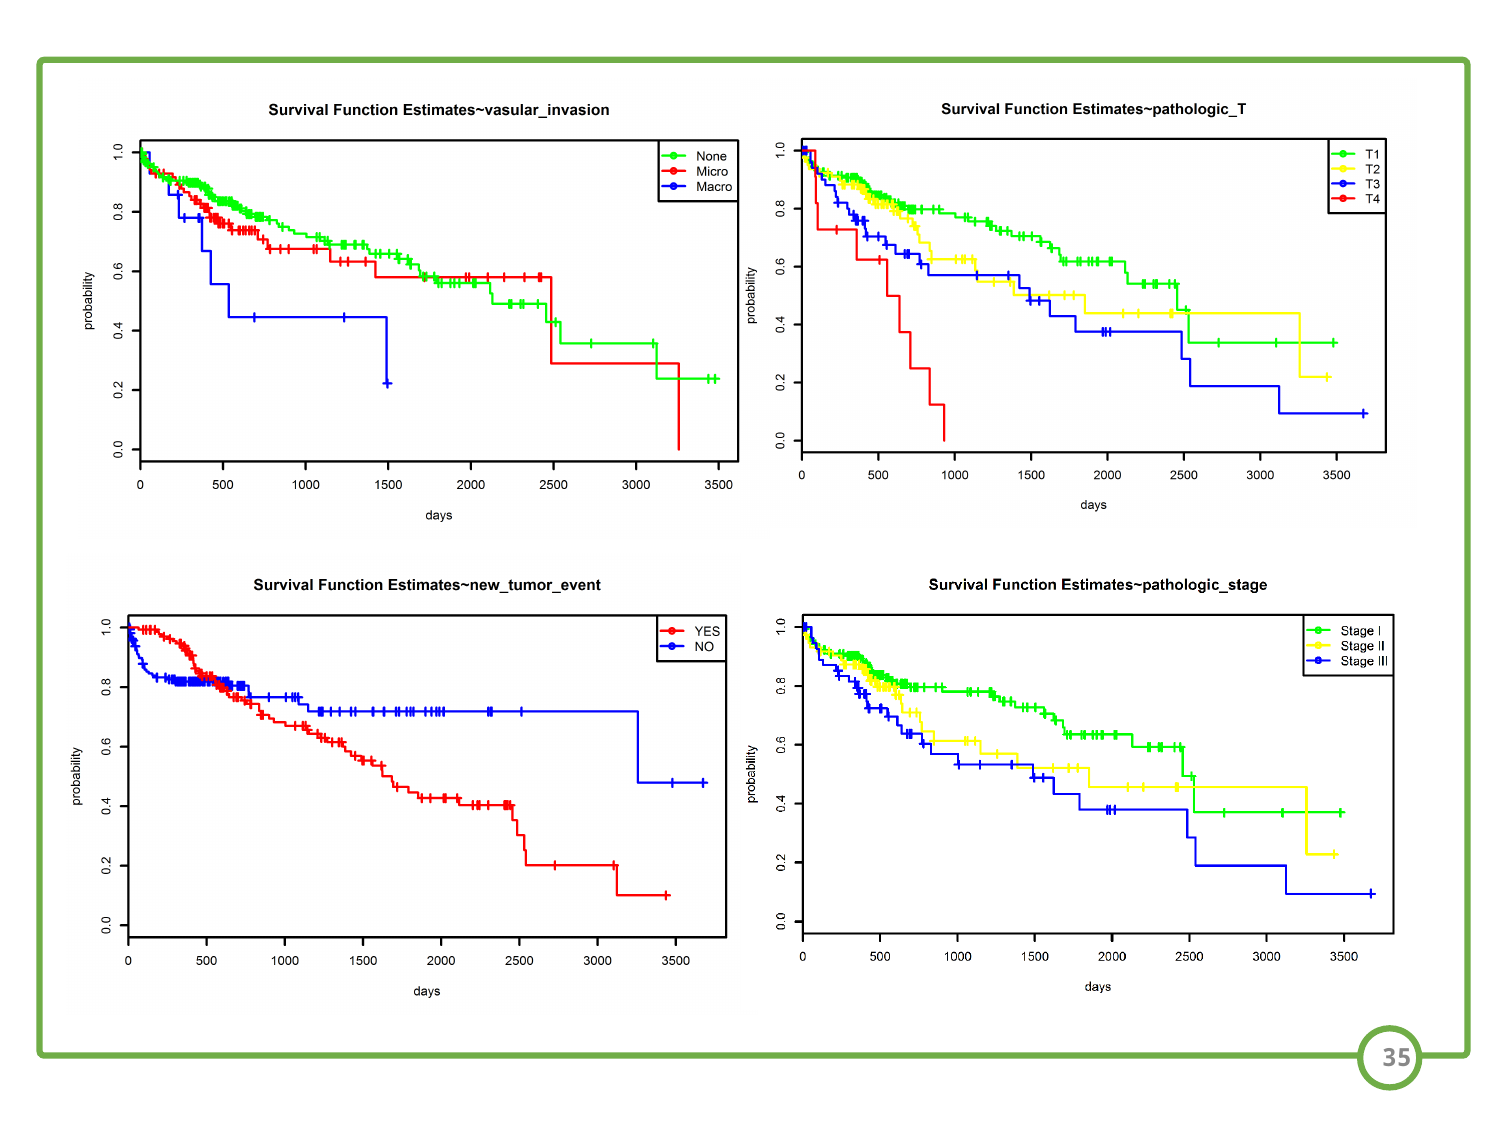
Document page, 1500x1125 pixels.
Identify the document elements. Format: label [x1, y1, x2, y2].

picture [66, 553, 1425, 1015]
picture [77, 77, 1417, 540]
